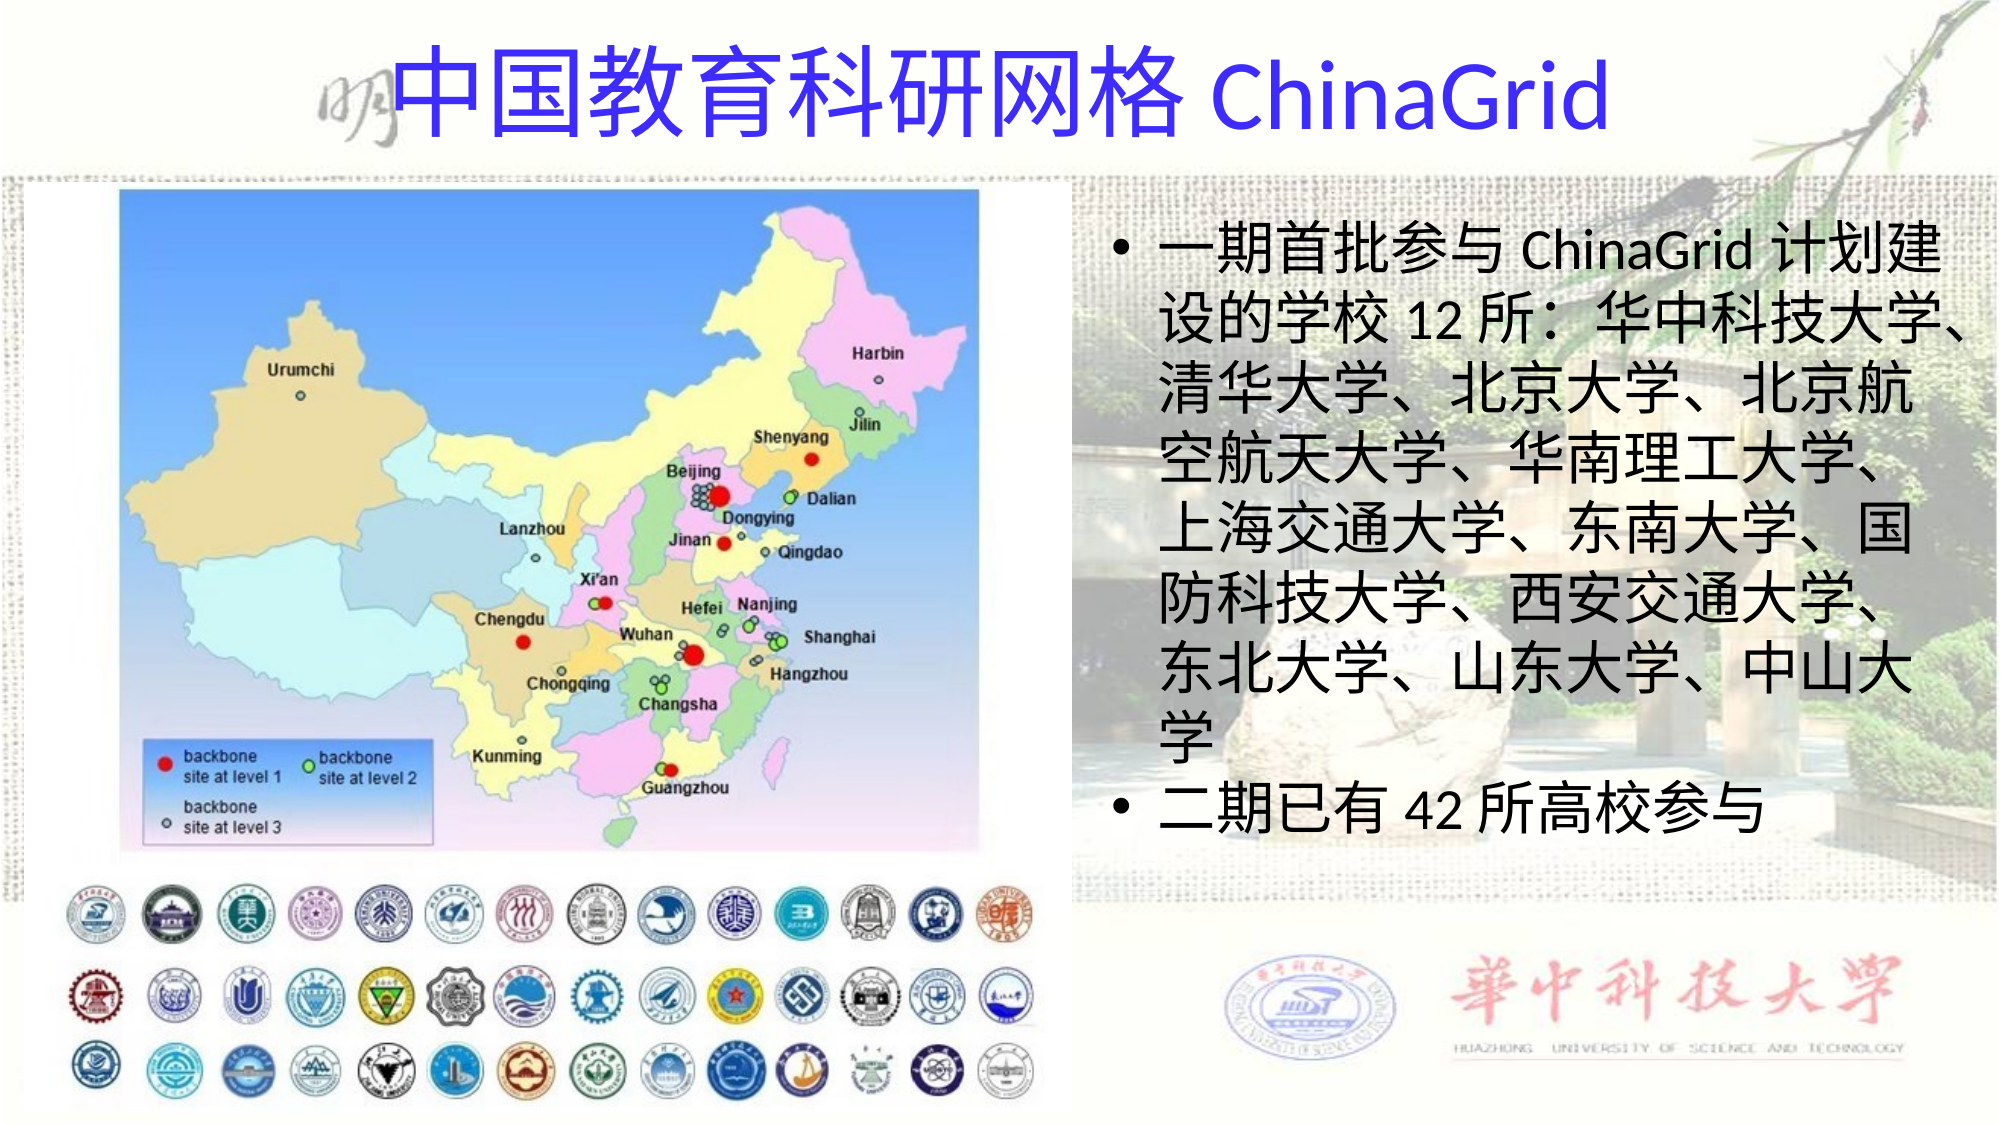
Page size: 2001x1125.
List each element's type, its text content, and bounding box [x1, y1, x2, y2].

title 中国教育科研网格ChinaGrid [0, 0, 2000, 183]
text_box 一期首批参与ChinaGrid计划建设的学校12所：华中科技大学、清华大学、北京大学、北京航空航天大学、华南理工大学、上海交通大学、东南大学、国防科技大学、西安交通大学、东北大学、山东大学、中山大学 二期已有42所高校参与 [1096, 203, 1976, 849]
picture [1, 183, 1999, 1125]
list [24, 182, 1073, 1113]
